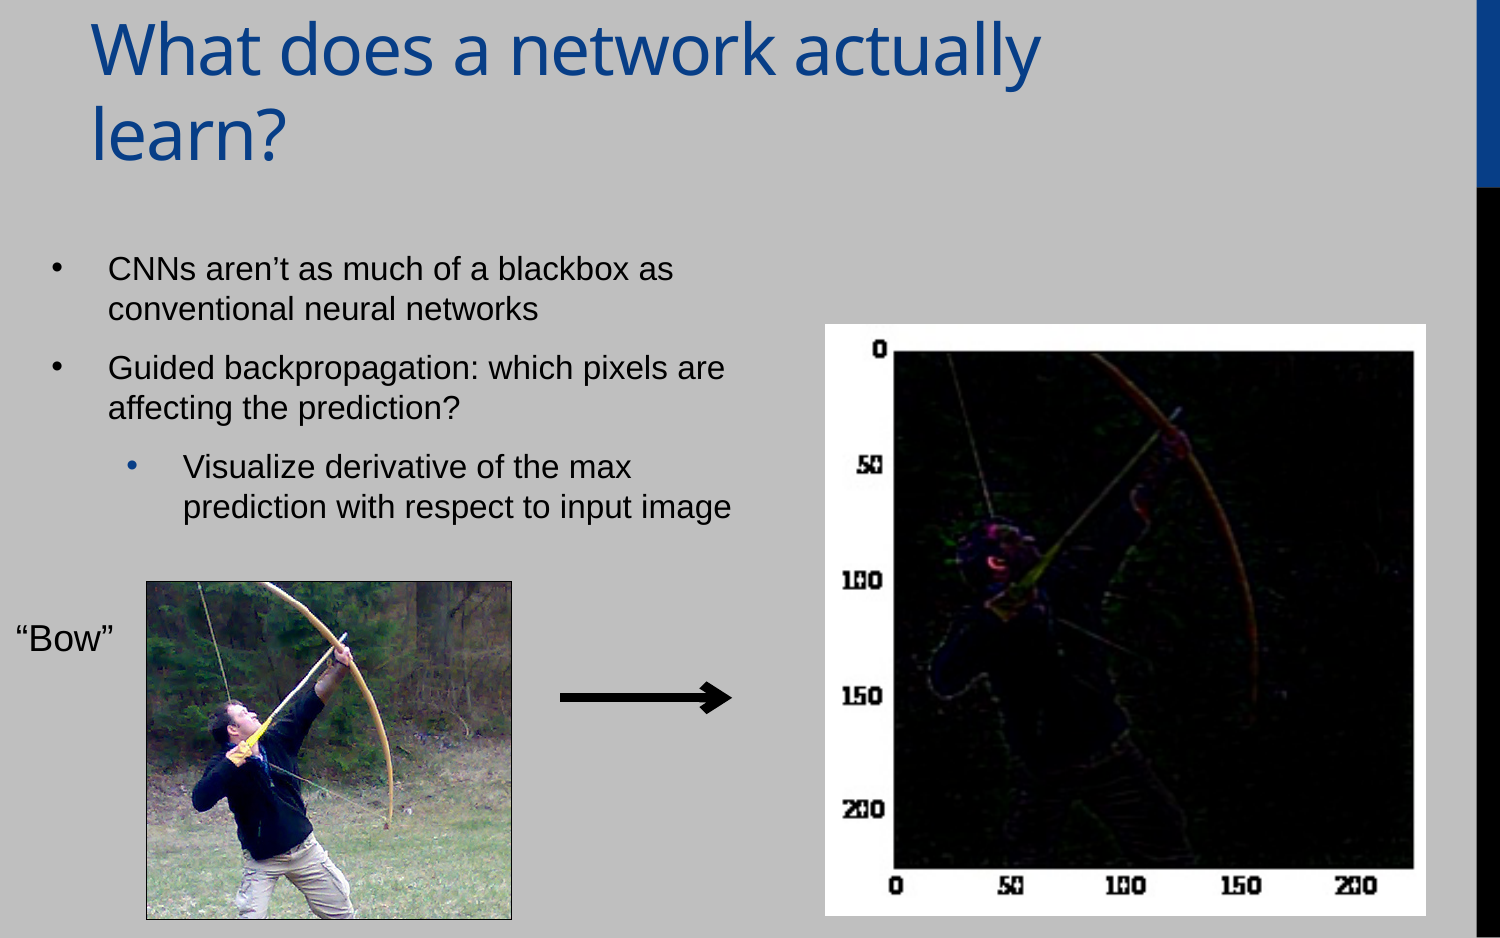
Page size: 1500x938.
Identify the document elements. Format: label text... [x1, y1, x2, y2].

list CNNs aren’t as much of a blackbox as conventional neural networks Guided backpropagation: which pixels are affecting the prediction? Visualize derivative of the max prediction with respect to input image [36, 239, 751, 938]
picture [145, 580, 513, 920]
picture [824, 323, 1427, 917]
title What does a network actually learn? [75, 0, 1145, 183]
text_box “Bow” [1, 606, 129, 667]
